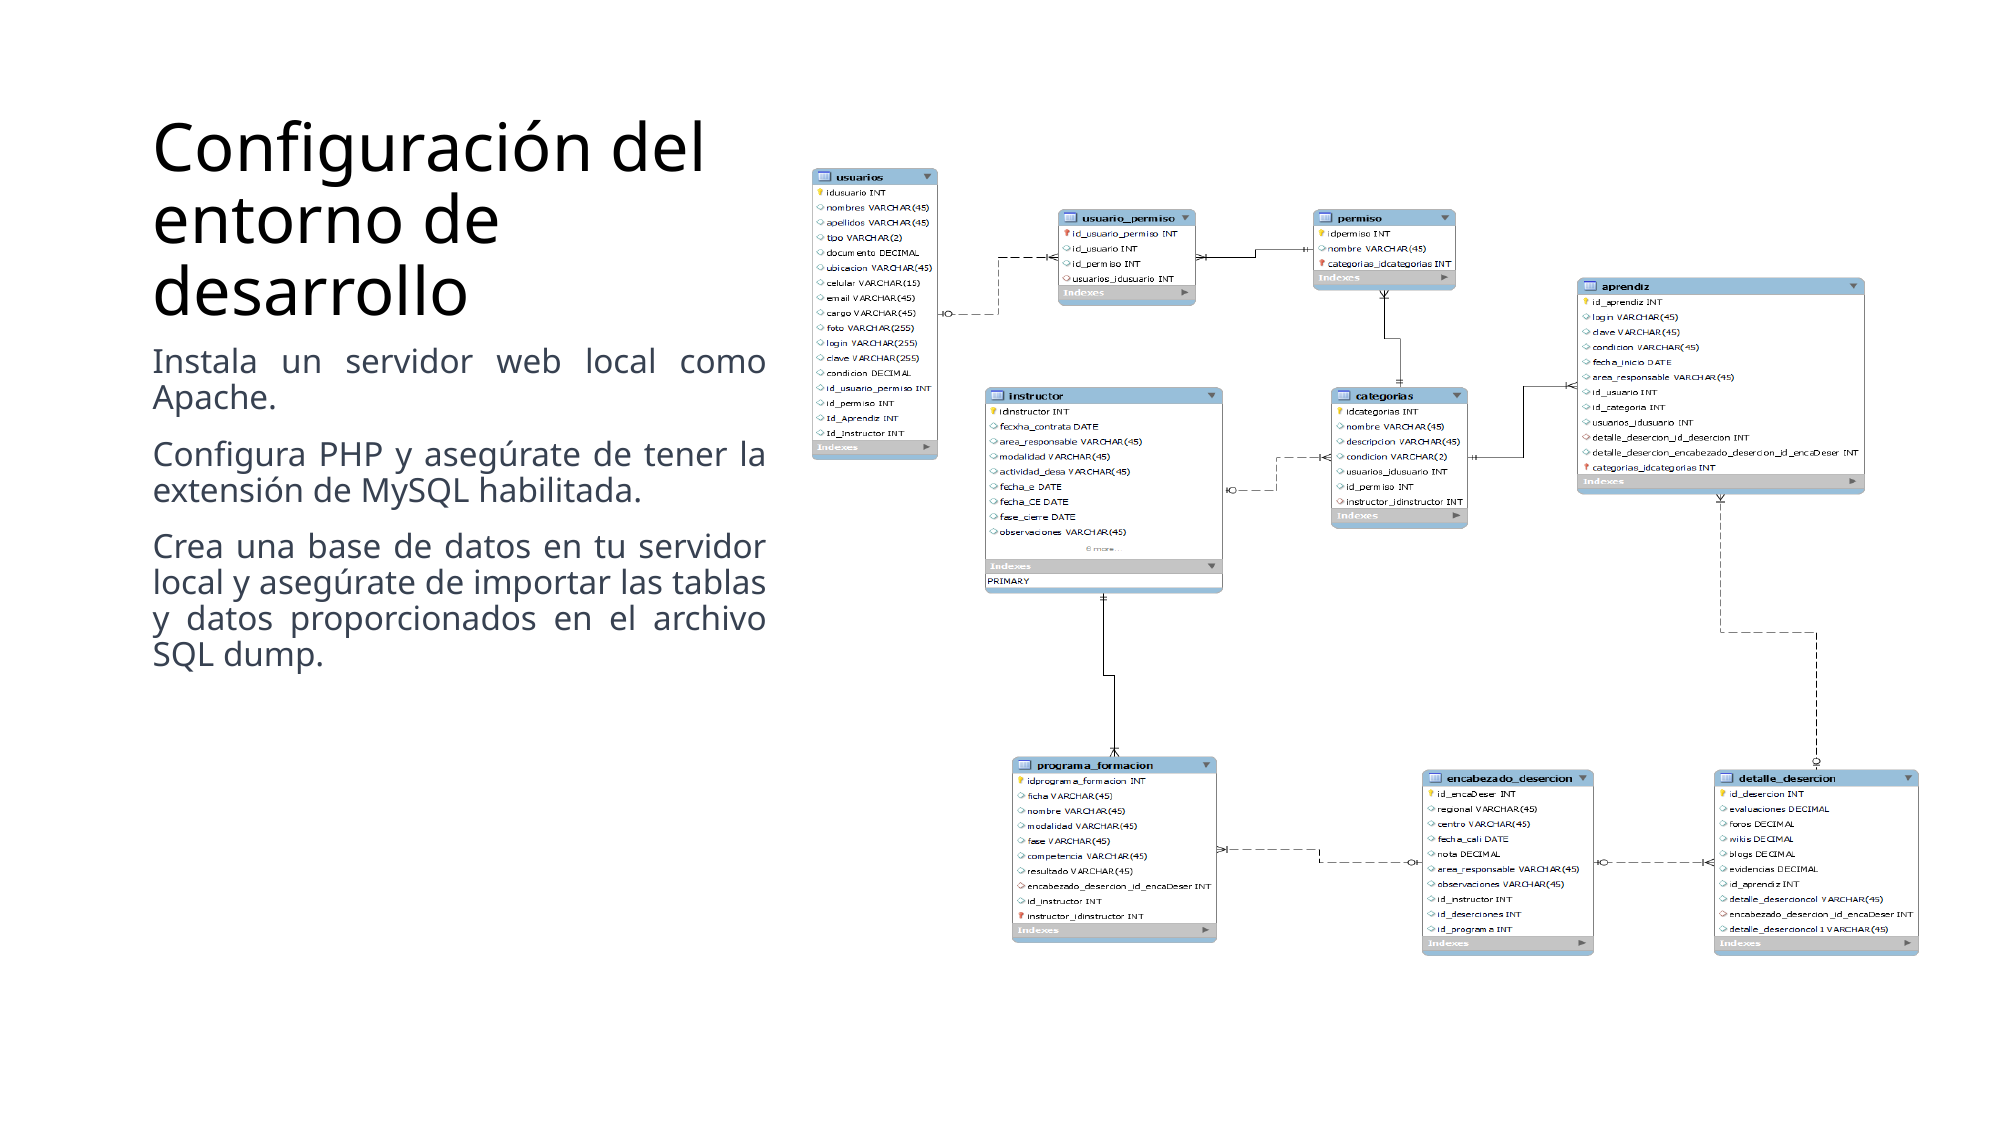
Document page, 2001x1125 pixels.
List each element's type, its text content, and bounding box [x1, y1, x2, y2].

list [802, 161, 1927, 962]
list Instala un servidor web local como Apache. Configura PHP y asegúrate de tener la extensión de MySQL habilitada. Crea una base de datos en tu servidor local y asegúrate de importar las tablas y datos proporcionados en el archivo SQL dump. [137, 337, 783, 963]
title Configuración del entorno de desarrollo [137, 75, 783, 337]
